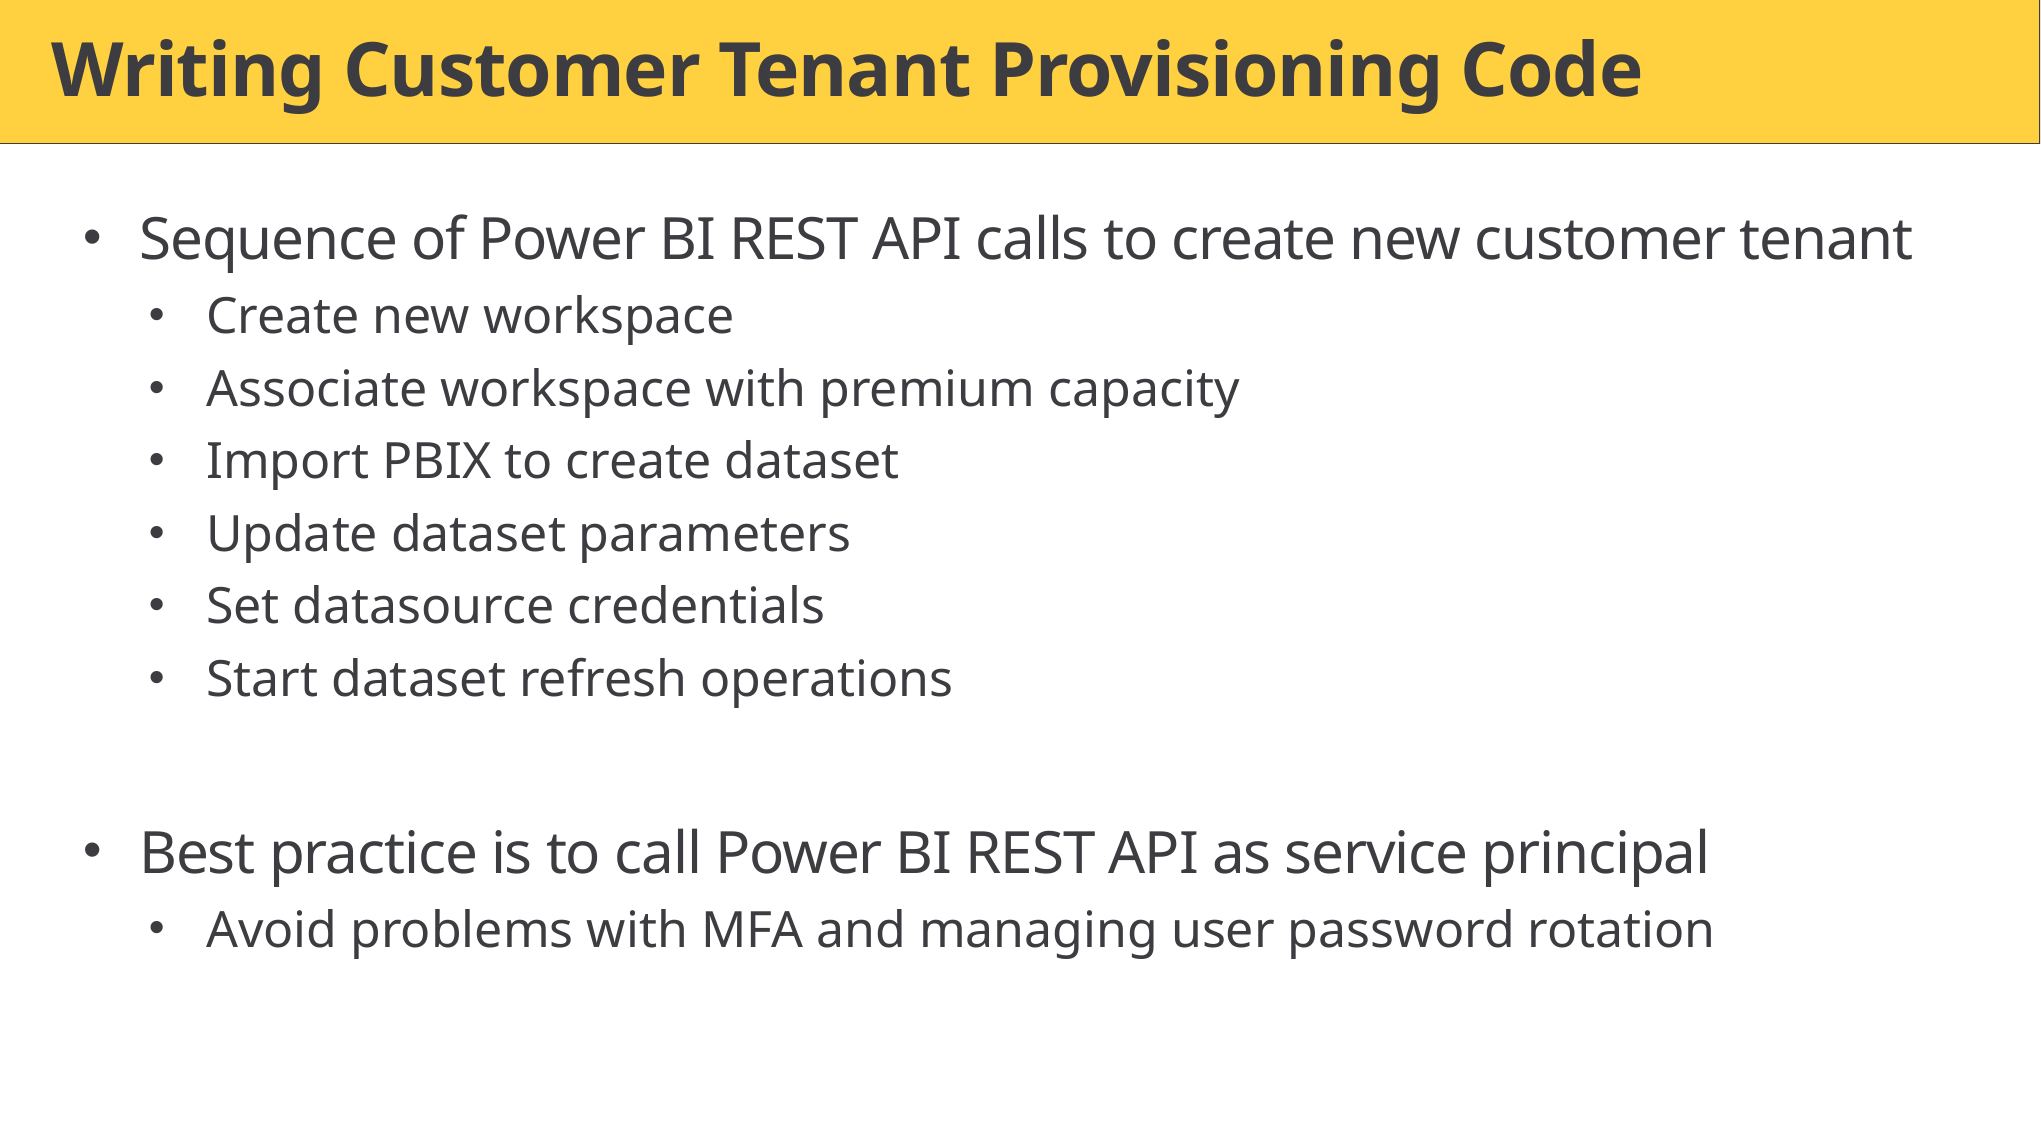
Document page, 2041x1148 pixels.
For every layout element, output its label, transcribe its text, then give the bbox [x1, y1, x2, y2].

list Sequence of Power BI REST API calls to create new customer tenant Create new workspace Associate workspace with premium capacity Import PBIX to create dataset Update dataset parameters Set datasource credentials Start dataset refresh operations Best practice is to call Power BI REST API as service principal Avoid problems with MFA and managing user password rotation [83, 201, 1988, 1021]
title Writing Customer Tenant Provisioning Code [51, 31, 1988, 113]
